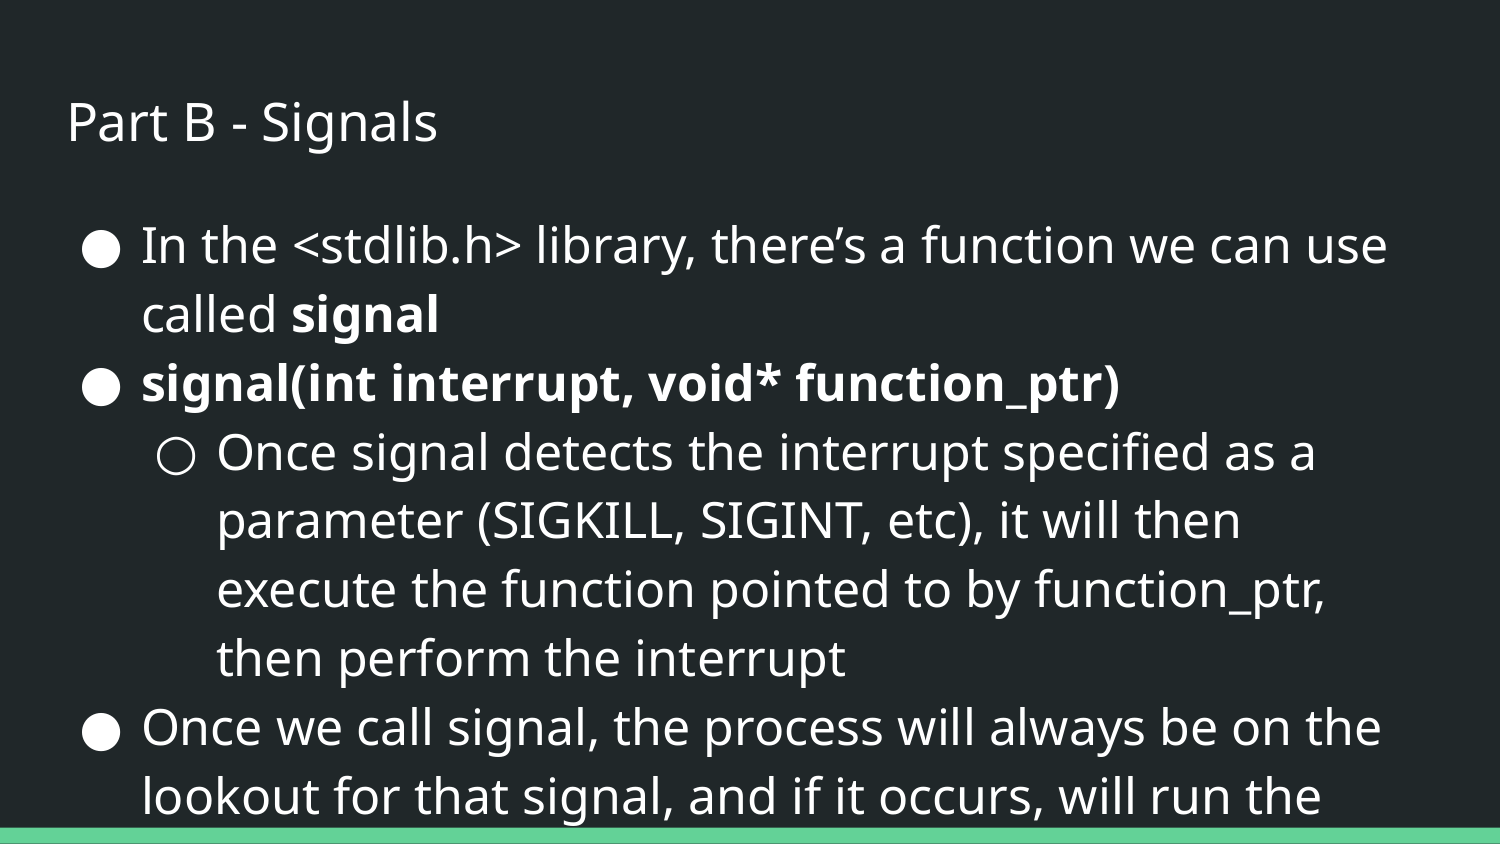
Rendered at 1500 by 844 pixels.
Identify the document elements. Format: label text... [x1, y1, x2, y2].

title Part B - Signals [51, 72, 1449, 167]
list In the <stdlib.h> library, there’s a function we can use called signal signal(int interrupt, void* function_ptr) Once signal detects the interrupt specified as a parameter (SIGKILL, SIGINT, etc), it will then execute the function pointed to by function_ptr, then perform the interrupt Once we call signal, the process will always be on the lookout for that signal, and if it occurs, will run the function [51, 189, 1449, 812]
